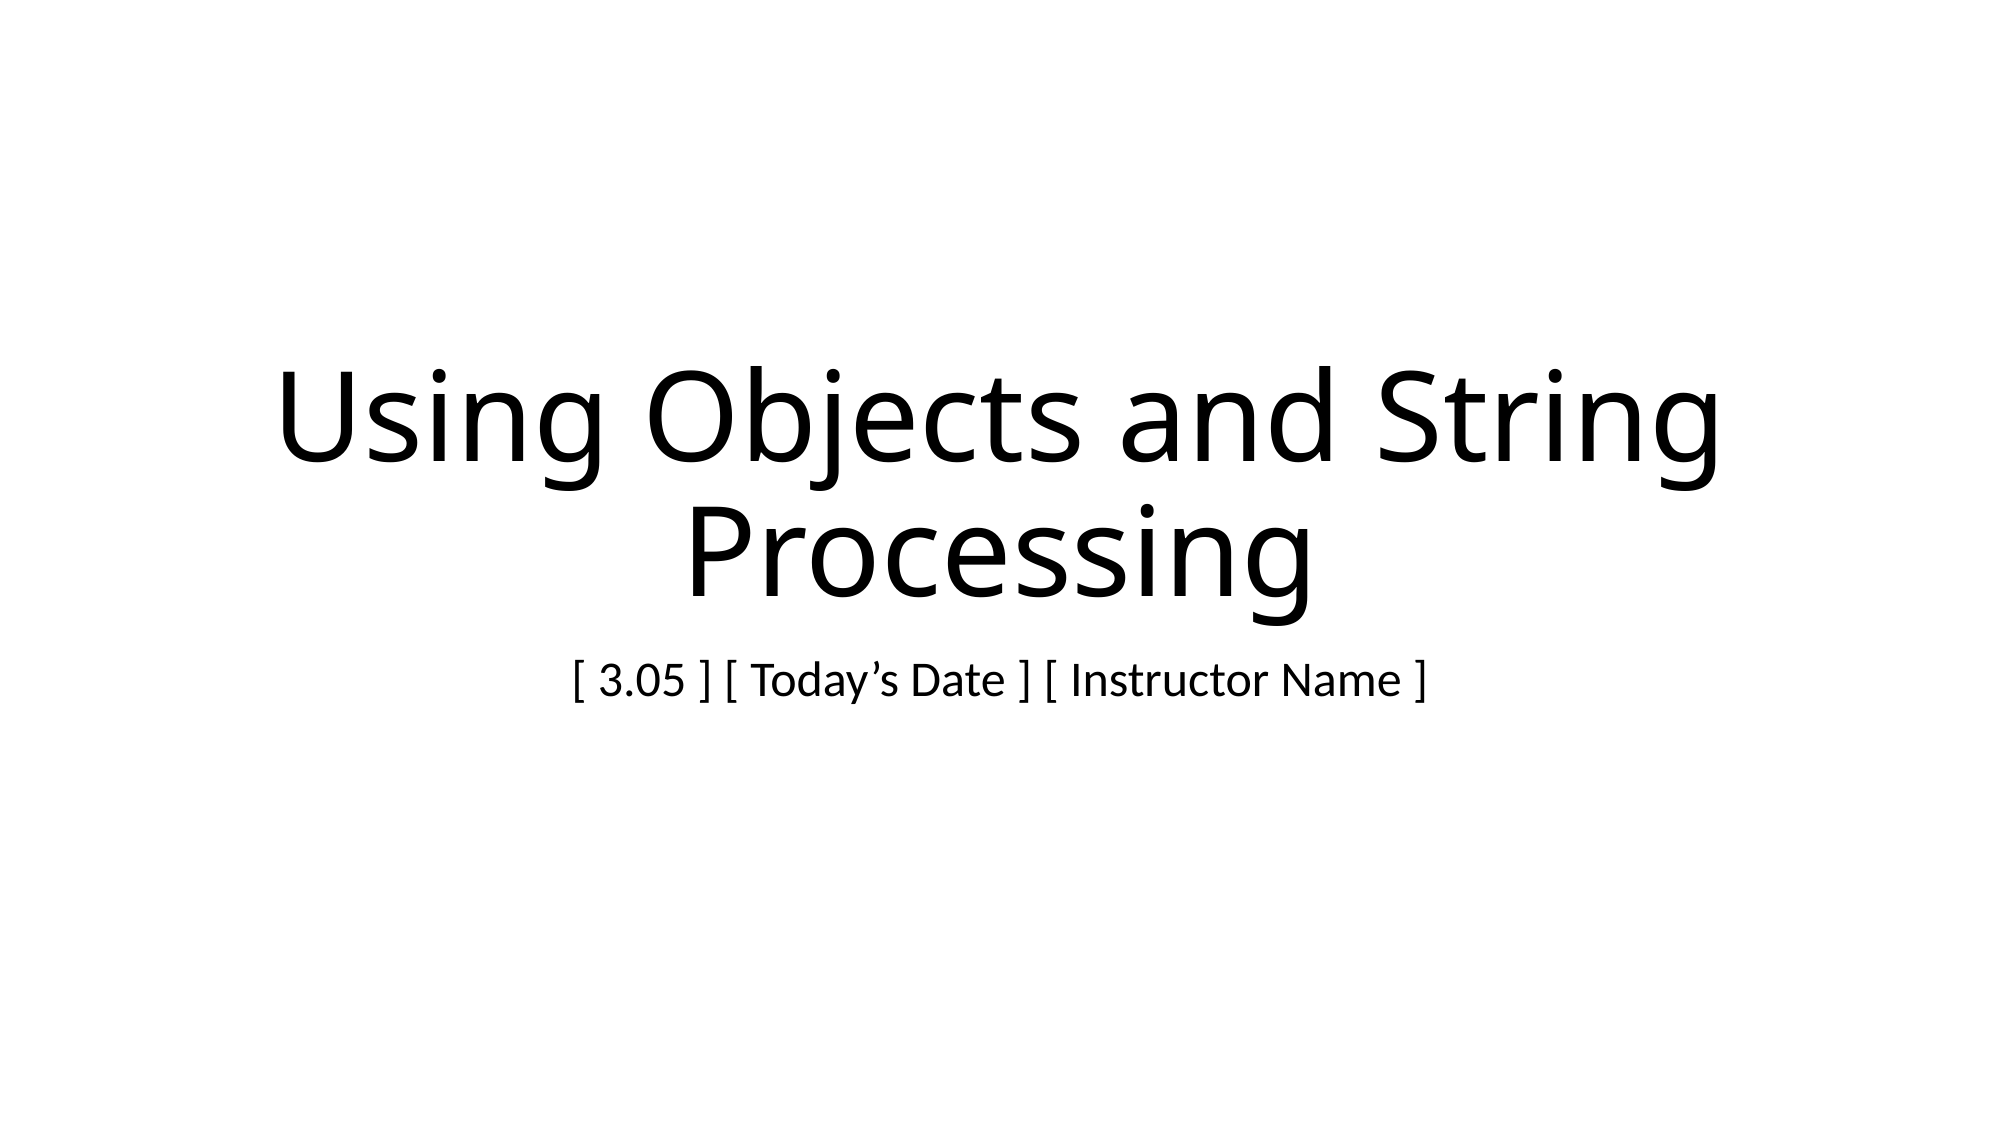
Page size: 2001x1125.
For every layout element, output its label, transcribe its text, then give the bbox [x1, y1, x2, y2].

subtitle [ 3.05 ] [ Today’s Date ] [ Instructor Name ] [249, 646, 1750, 918]
title Using Objects and String Processing [249, 239, 1750, 632]
